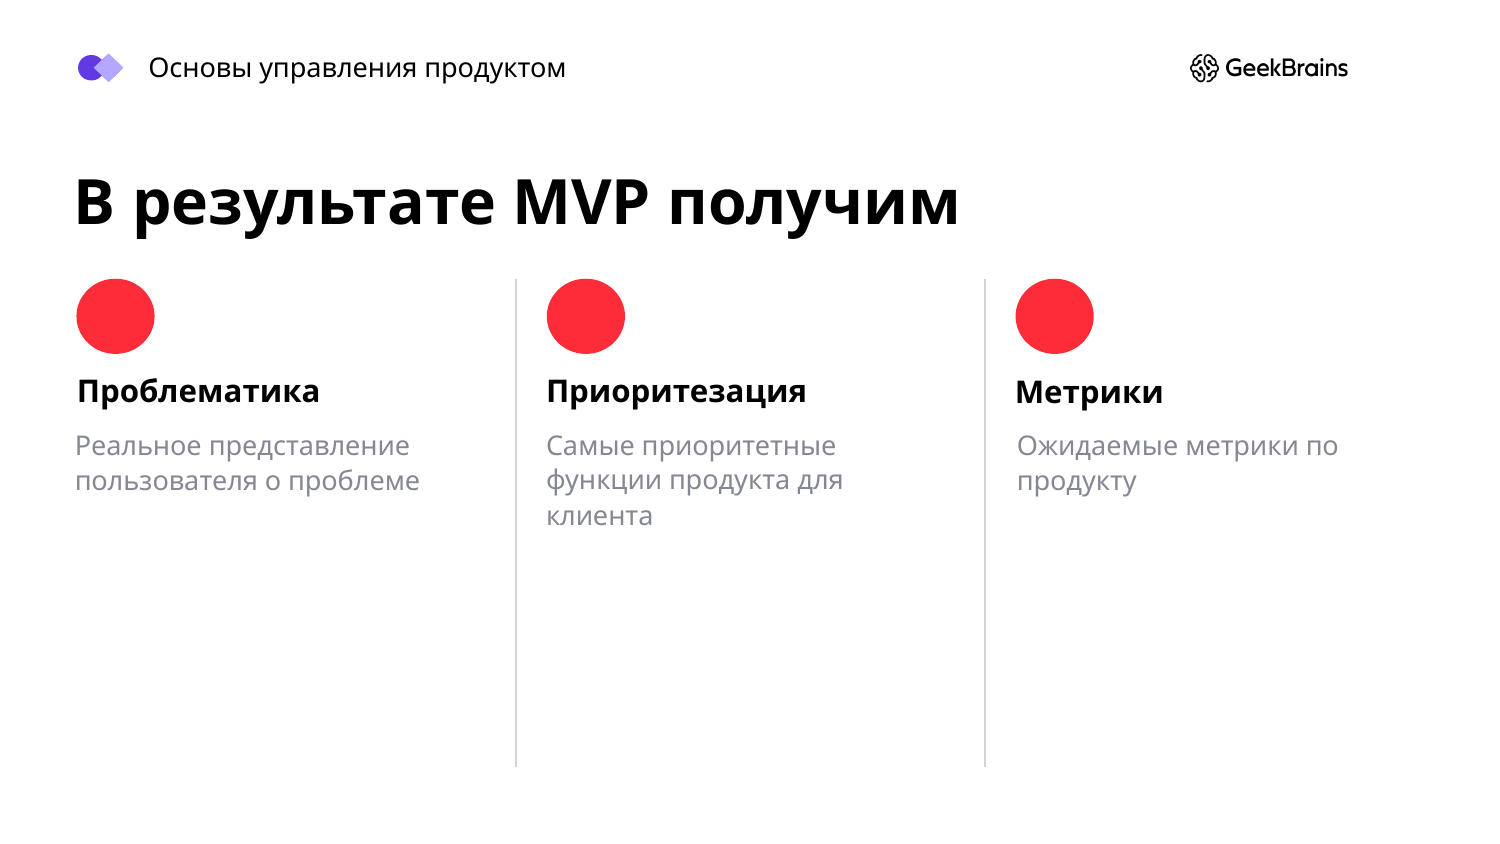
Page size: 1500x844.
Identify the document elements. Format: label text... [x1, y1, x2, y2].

text_box Основы управления продуктом [141, 43, 1029, 81]
text_box [78, 54, 102, 81]
text_box [546, 278, 625, 354]
title В результате MVP получим [73, 161, 1324, 236]
text_box Метрики Ожидаемые метрики по продукту [1014, 349, 1376, 594]
text_box Проблематика Реальное представление пользователя о проблеме [74, 370, 478, 561]
text_box [76, 278, 155, 354]
text_box [1015, 278, 1094, 354]
text_box [93, 53, 124, 82]
text_box Приоритезация Самые приоритетные функции продукта для клиента [546, 370, 950, 629]
picture [1189, 53, 1348, 83]
